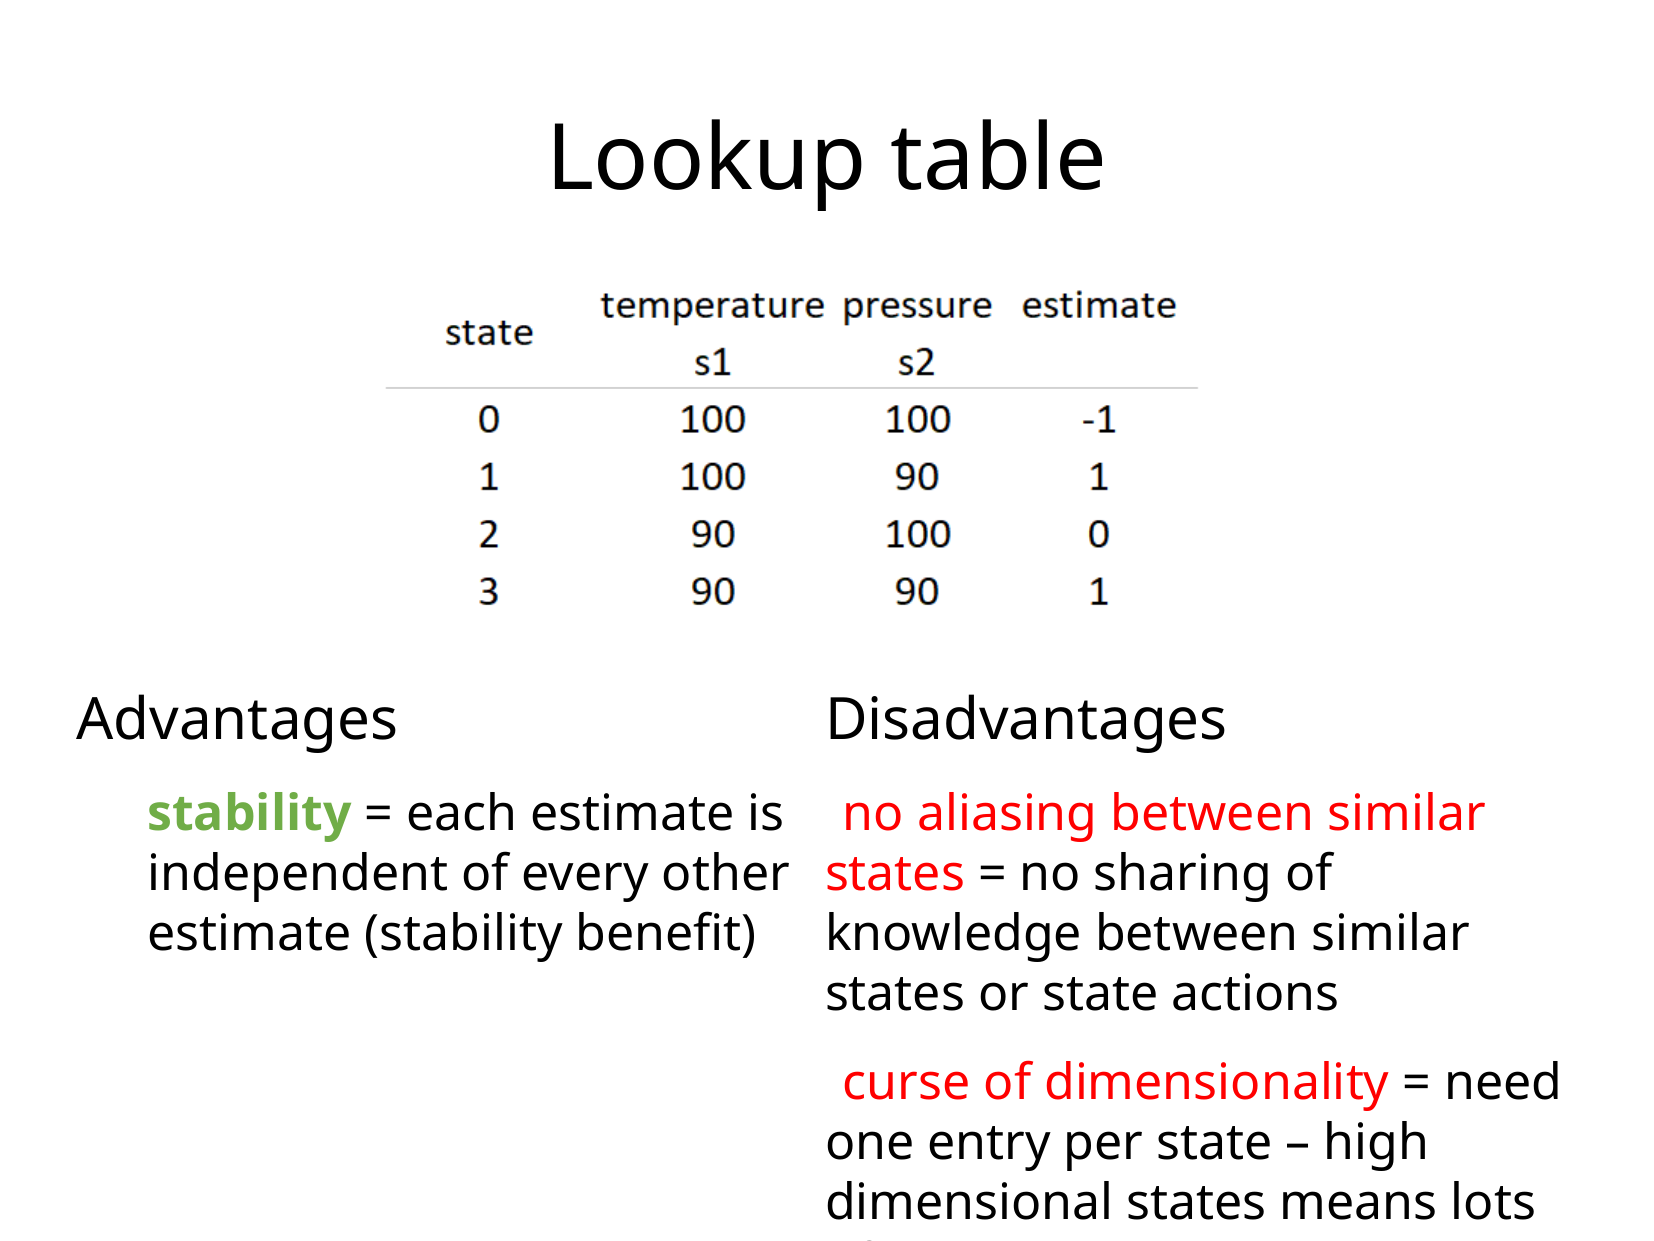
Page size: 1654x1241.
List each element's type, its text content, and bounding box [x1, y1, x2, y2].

title Lookup table [82, 49, 1571, 257]
list Advantages stability = each estimate is independent of every other estimate (stability benefit) [76, 680, 805, 1182]
picture [367, 256, 1242, 664]
text_box Disadvantages no aliasing between similar states = no sharing of knowledge between similar states or state actions curse of dimensionality = need one entry per state – high dimensional states means lots of entries [825, 680, 1571, 1181]
